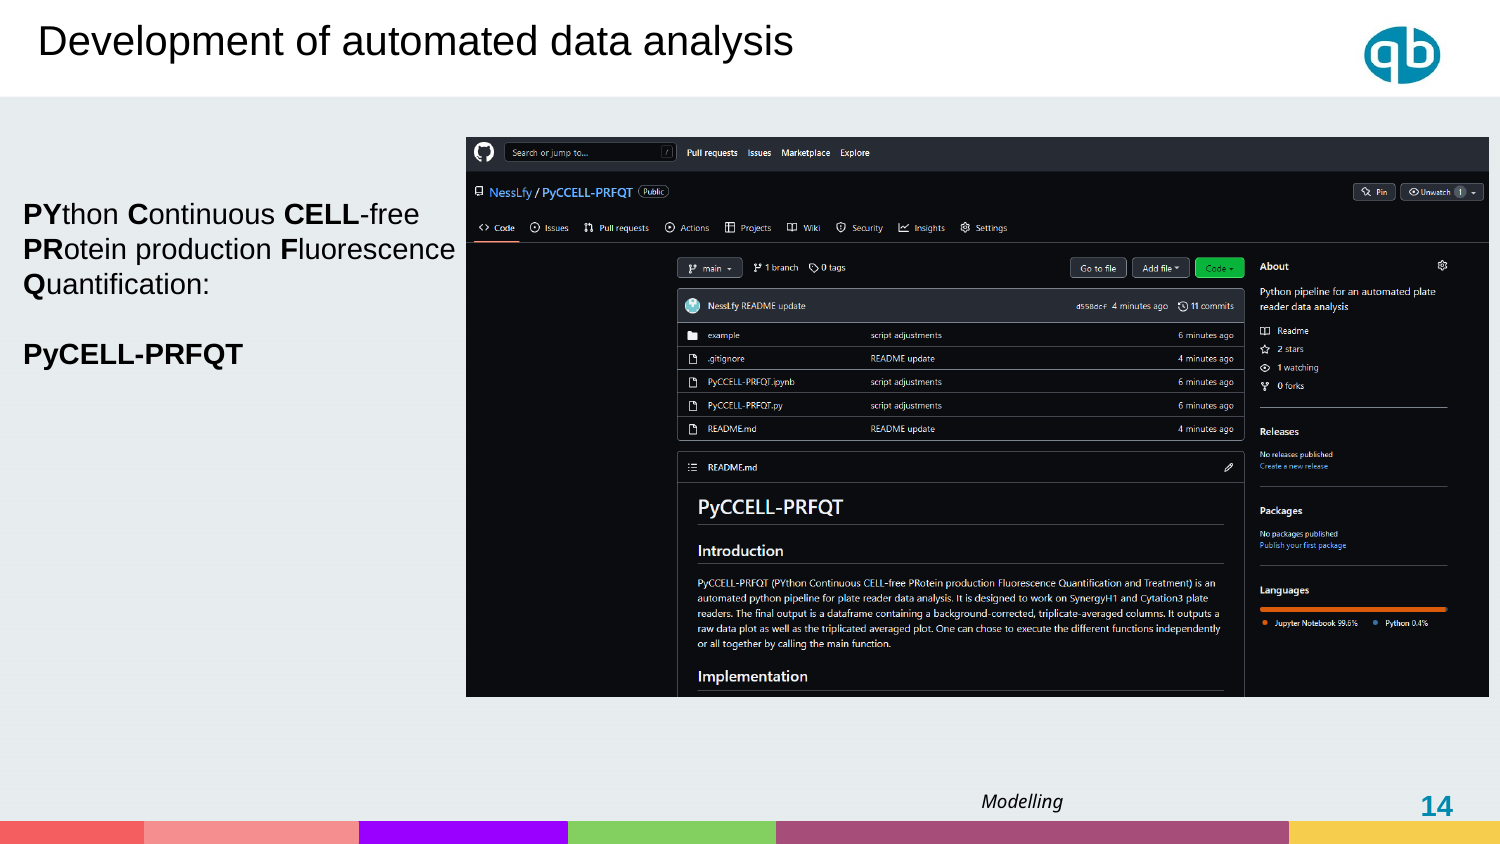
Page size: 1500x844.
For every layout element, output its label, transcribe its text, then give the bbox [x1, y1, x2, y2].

text_box [568, 821, 776, 844]
slide_number 14 [1130, 782, 1468, 827]
text_box PYthon Continuous CELL-free PRotein production Fluorescence Quantification: PyCELL-PRFQT [8, 180, 461, 386]
text_box [1288, 821, 1500, 844]
text_box [776, 821, 1288, 844]
text_box [0, 821, 145, 844]
text_box Modelling [966, 778, 1313, 824]
picture [0, 0, 1500, 821]
text_box [145, 821, 358, 844]
text_box [358, 821, 568, 844]
list Development of automated data analysis [22, 11, 1023, 67]
